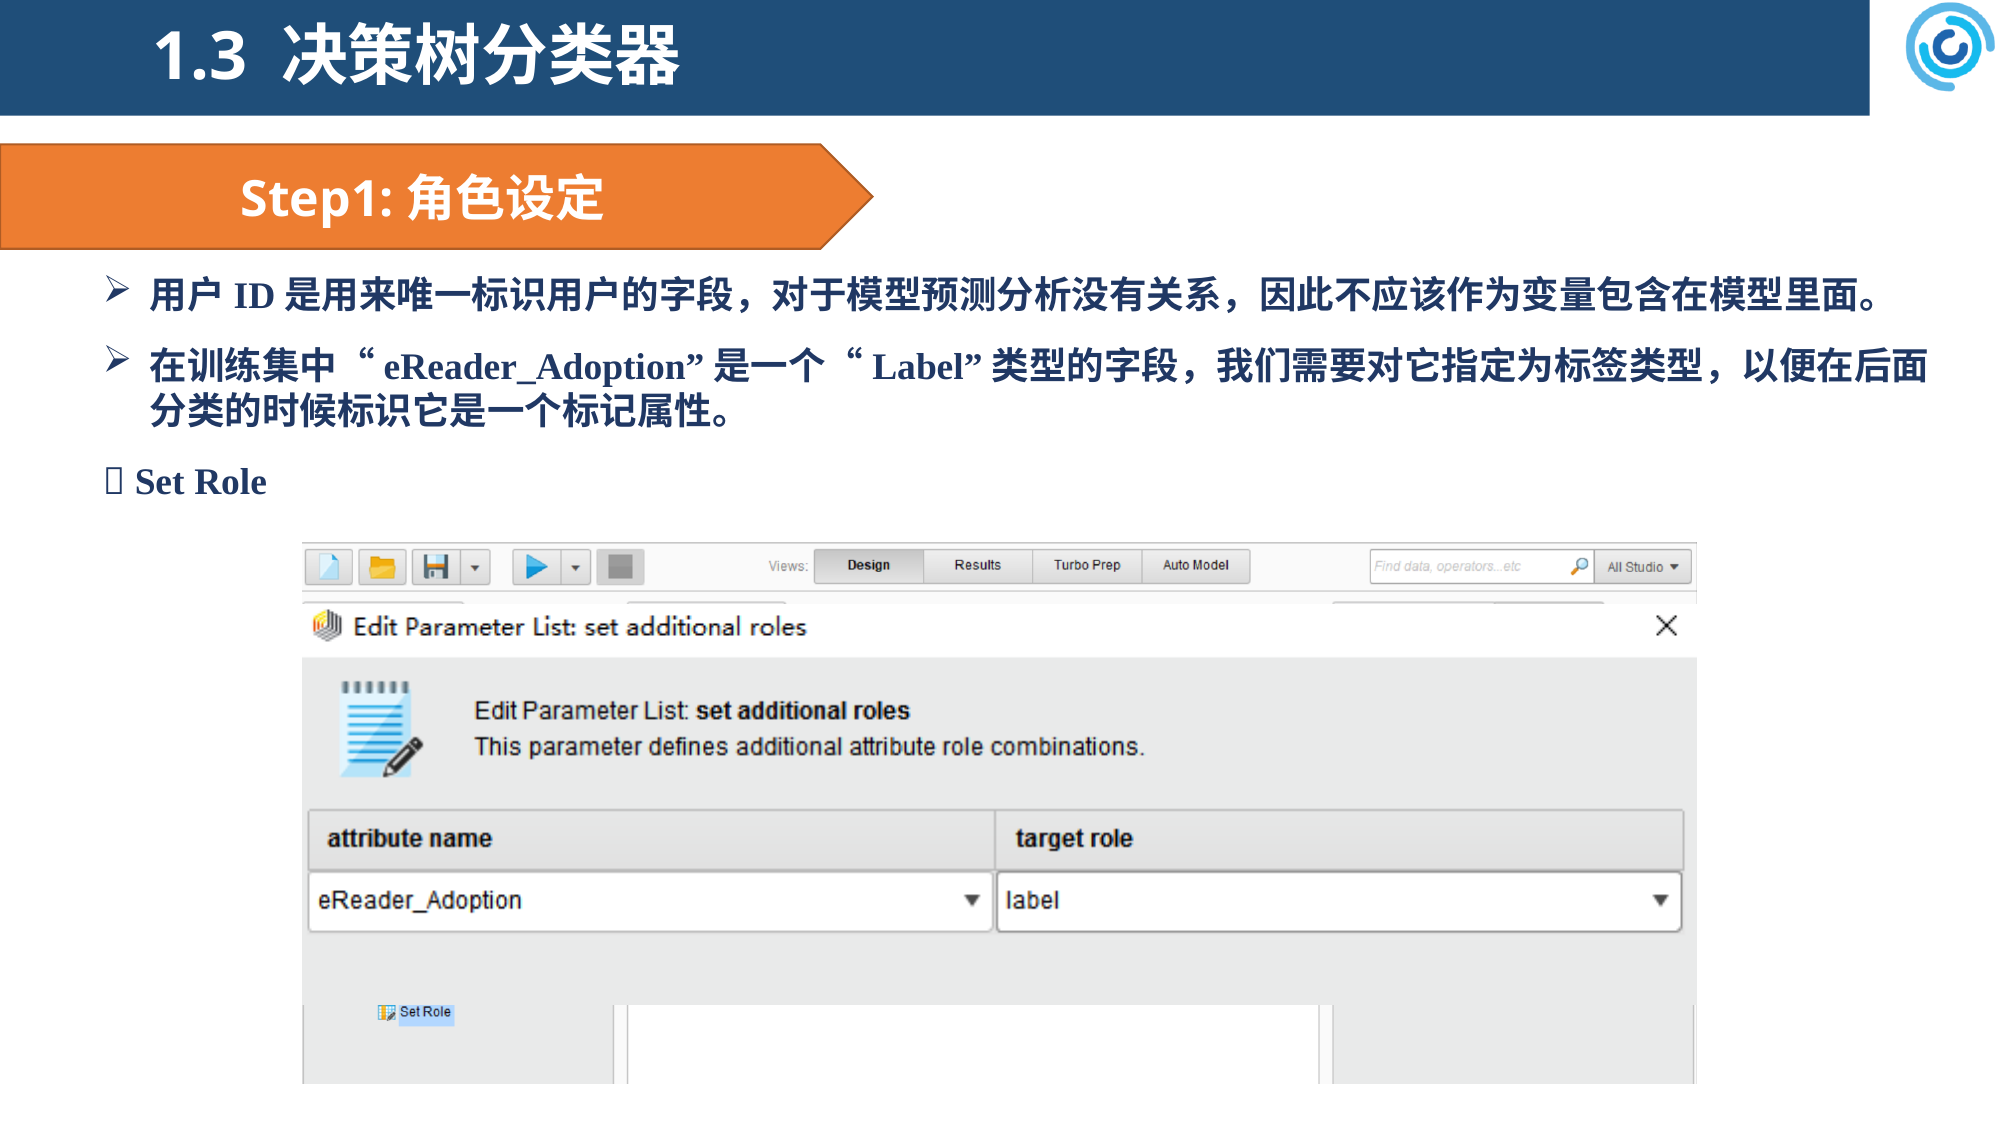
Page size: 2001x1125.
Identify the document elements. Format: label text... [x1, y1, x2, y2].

text_box 用户ID是用来唯一标识用户的字段，对于模型预测分析没有关系，因此不应该作为变量包含在模型里面。 在训练集中“eReader_Adoption”是一个“Label”类型的字段，我们需要对它指定为标签类型，以便在后面分类的时候标识它是一个标记属性。  Set Role [88, 264, 1969, 509]
text_box Step1:角色设定 [0, 143, 875, 250]
title 1.3 决策树分类器 [137, 0, 1863, 116]
picture [1903, 0, 1998, 94]
picture [302, 542, 1697, 1084]
